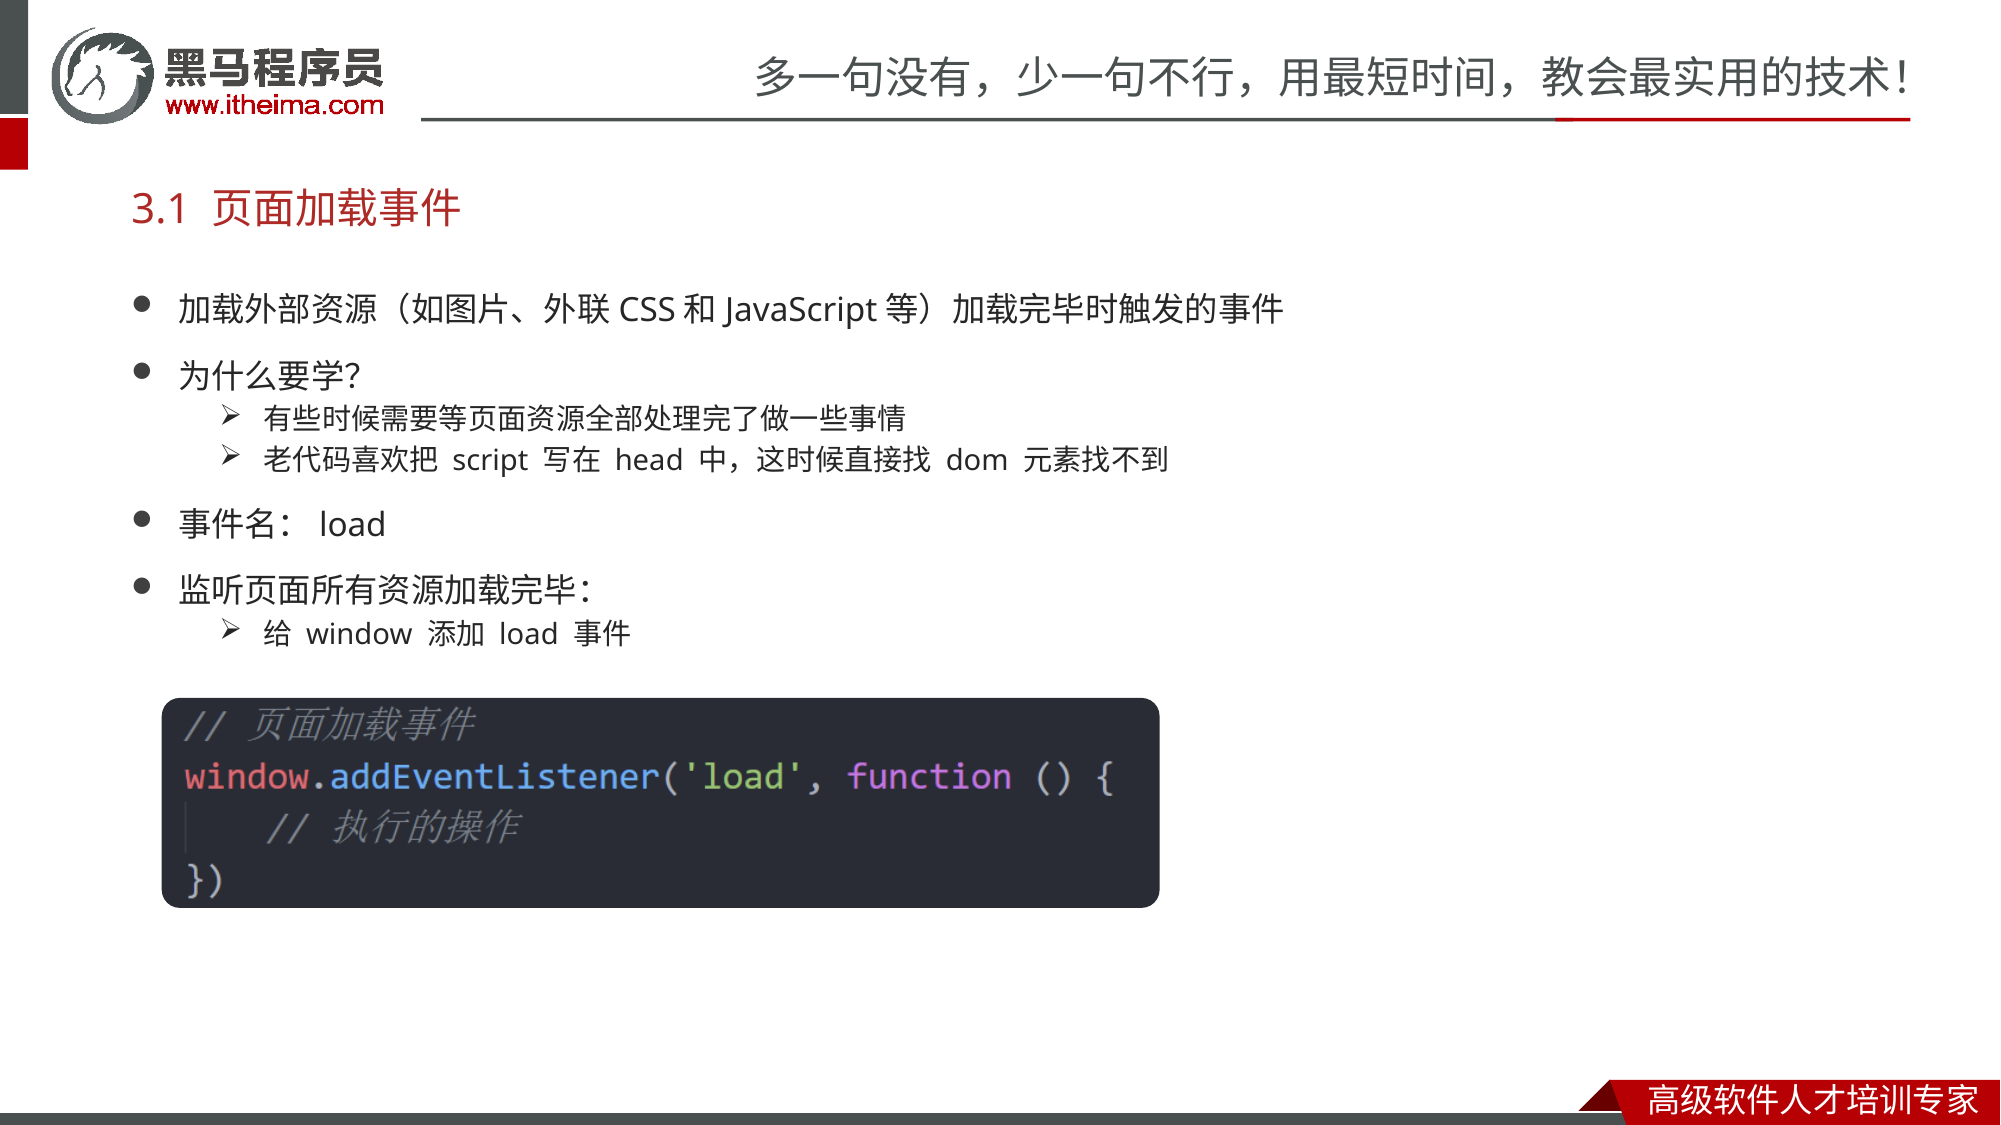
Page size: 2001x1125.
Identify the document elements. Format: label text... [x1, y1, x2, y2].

picture [161, 697, 1160, 909]
picture [50, 26, 384, 125]
title 3.1 页面加载事件 [116, 164, 1880, 250]
list 加载外部资源（如图片、外联CSS和JavaScript等）加载完毕时触发的事件 为什么要学？ 有些时候需要等页面资源全部处理完了做一些事情 老代码喜欢把 script 写在 head 中，这时候直接找 dom 元素找不到 事件名：load 监听页面所有资源加载完毕： 给 window 添加 load 事件 注意：不光可以监听整个页面资源加载完毕，也可以针对某个资源绑定load事件 [116, 261, 1876, 1085]
